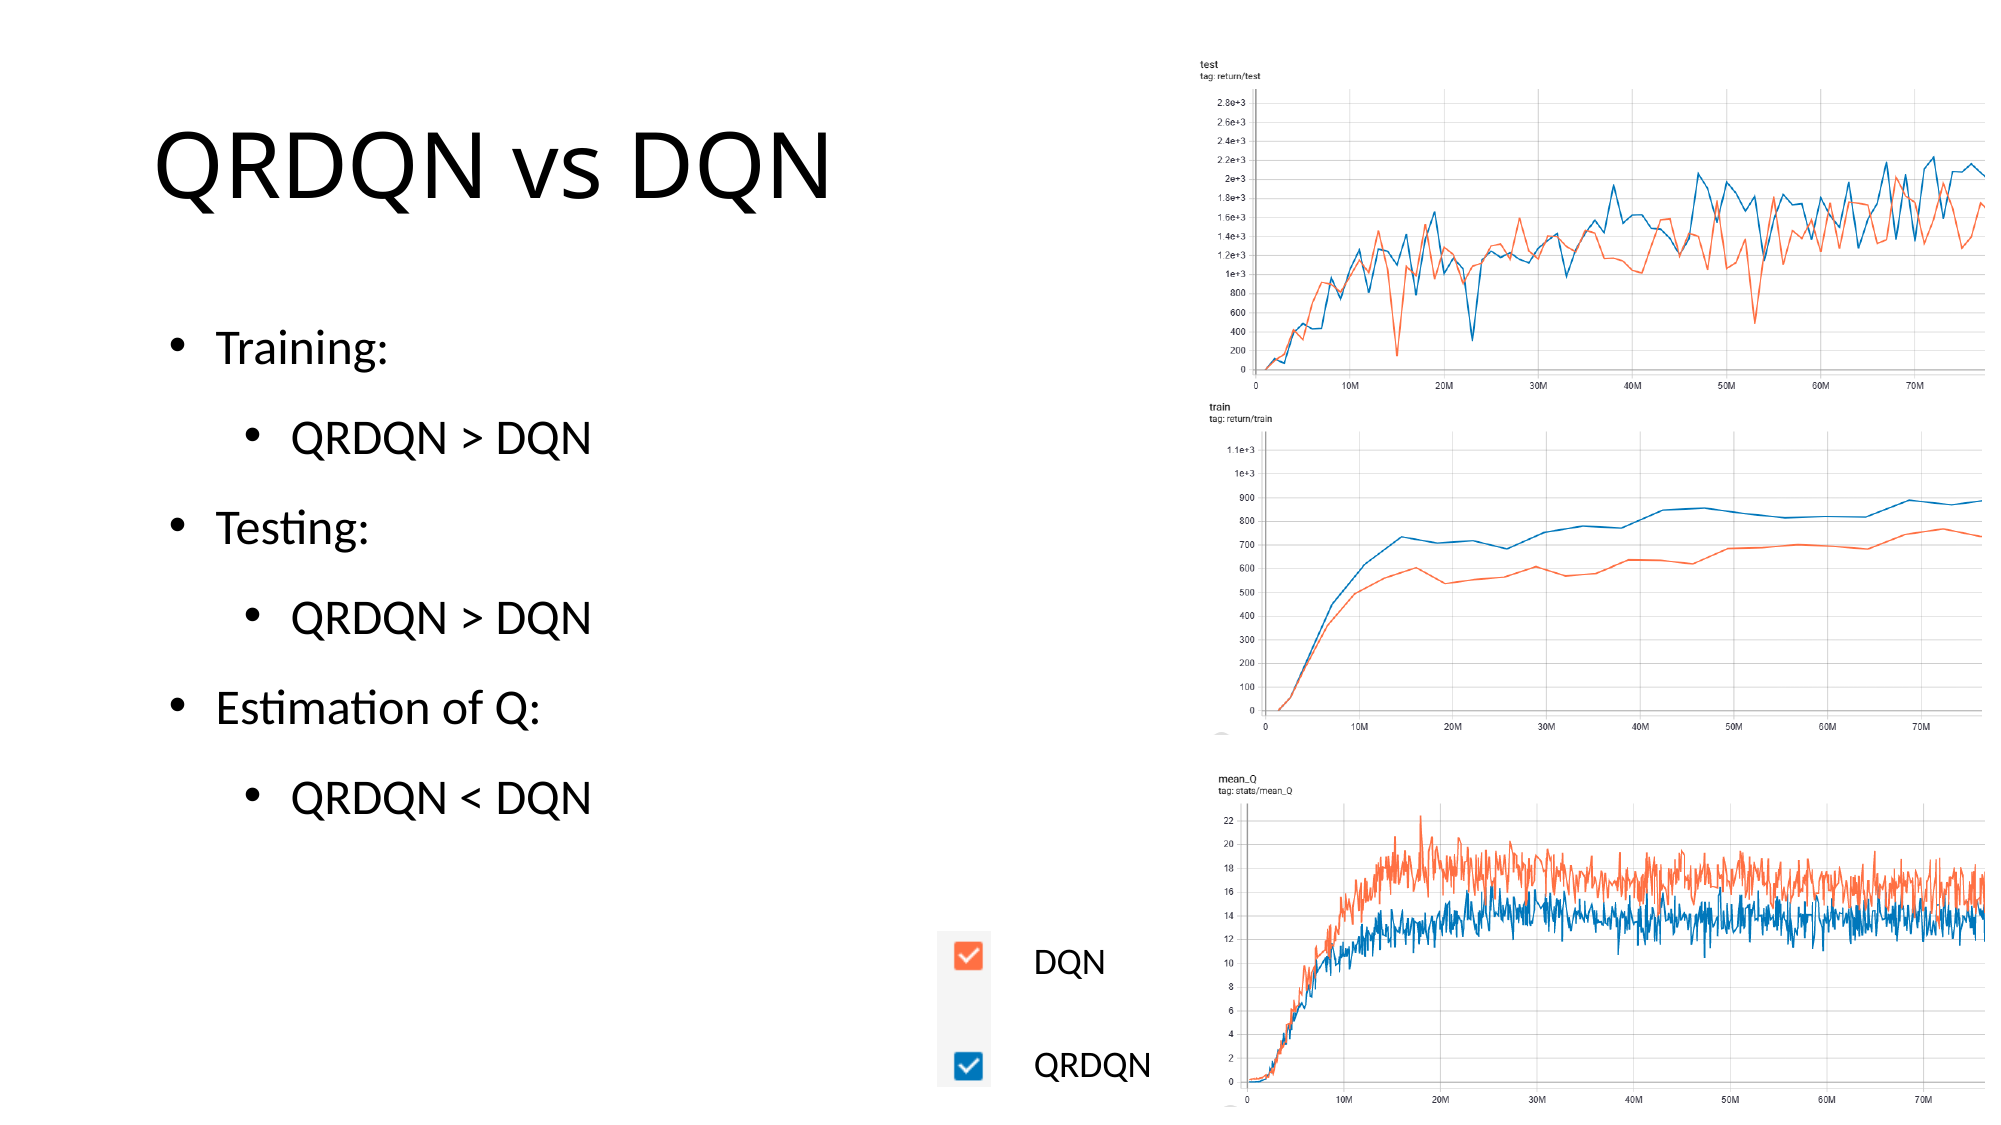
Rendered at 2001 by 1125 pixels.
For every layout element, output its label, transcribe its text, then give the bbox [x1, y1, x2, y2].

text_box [937, 929, 1168, 1093]
picture [1193, 54, 1985, 391]
text_box Training: QRDQN > DQN Testing: QRDQN > DQN Estimation of Q: QRDQN < DQN [154, 277, 1097, 832]
picture [1212, 770, 1985, 1107]
title QRDQN vs DQN [137, 59, 1193, 278]
picture [1202, 398, 1982, 735]
